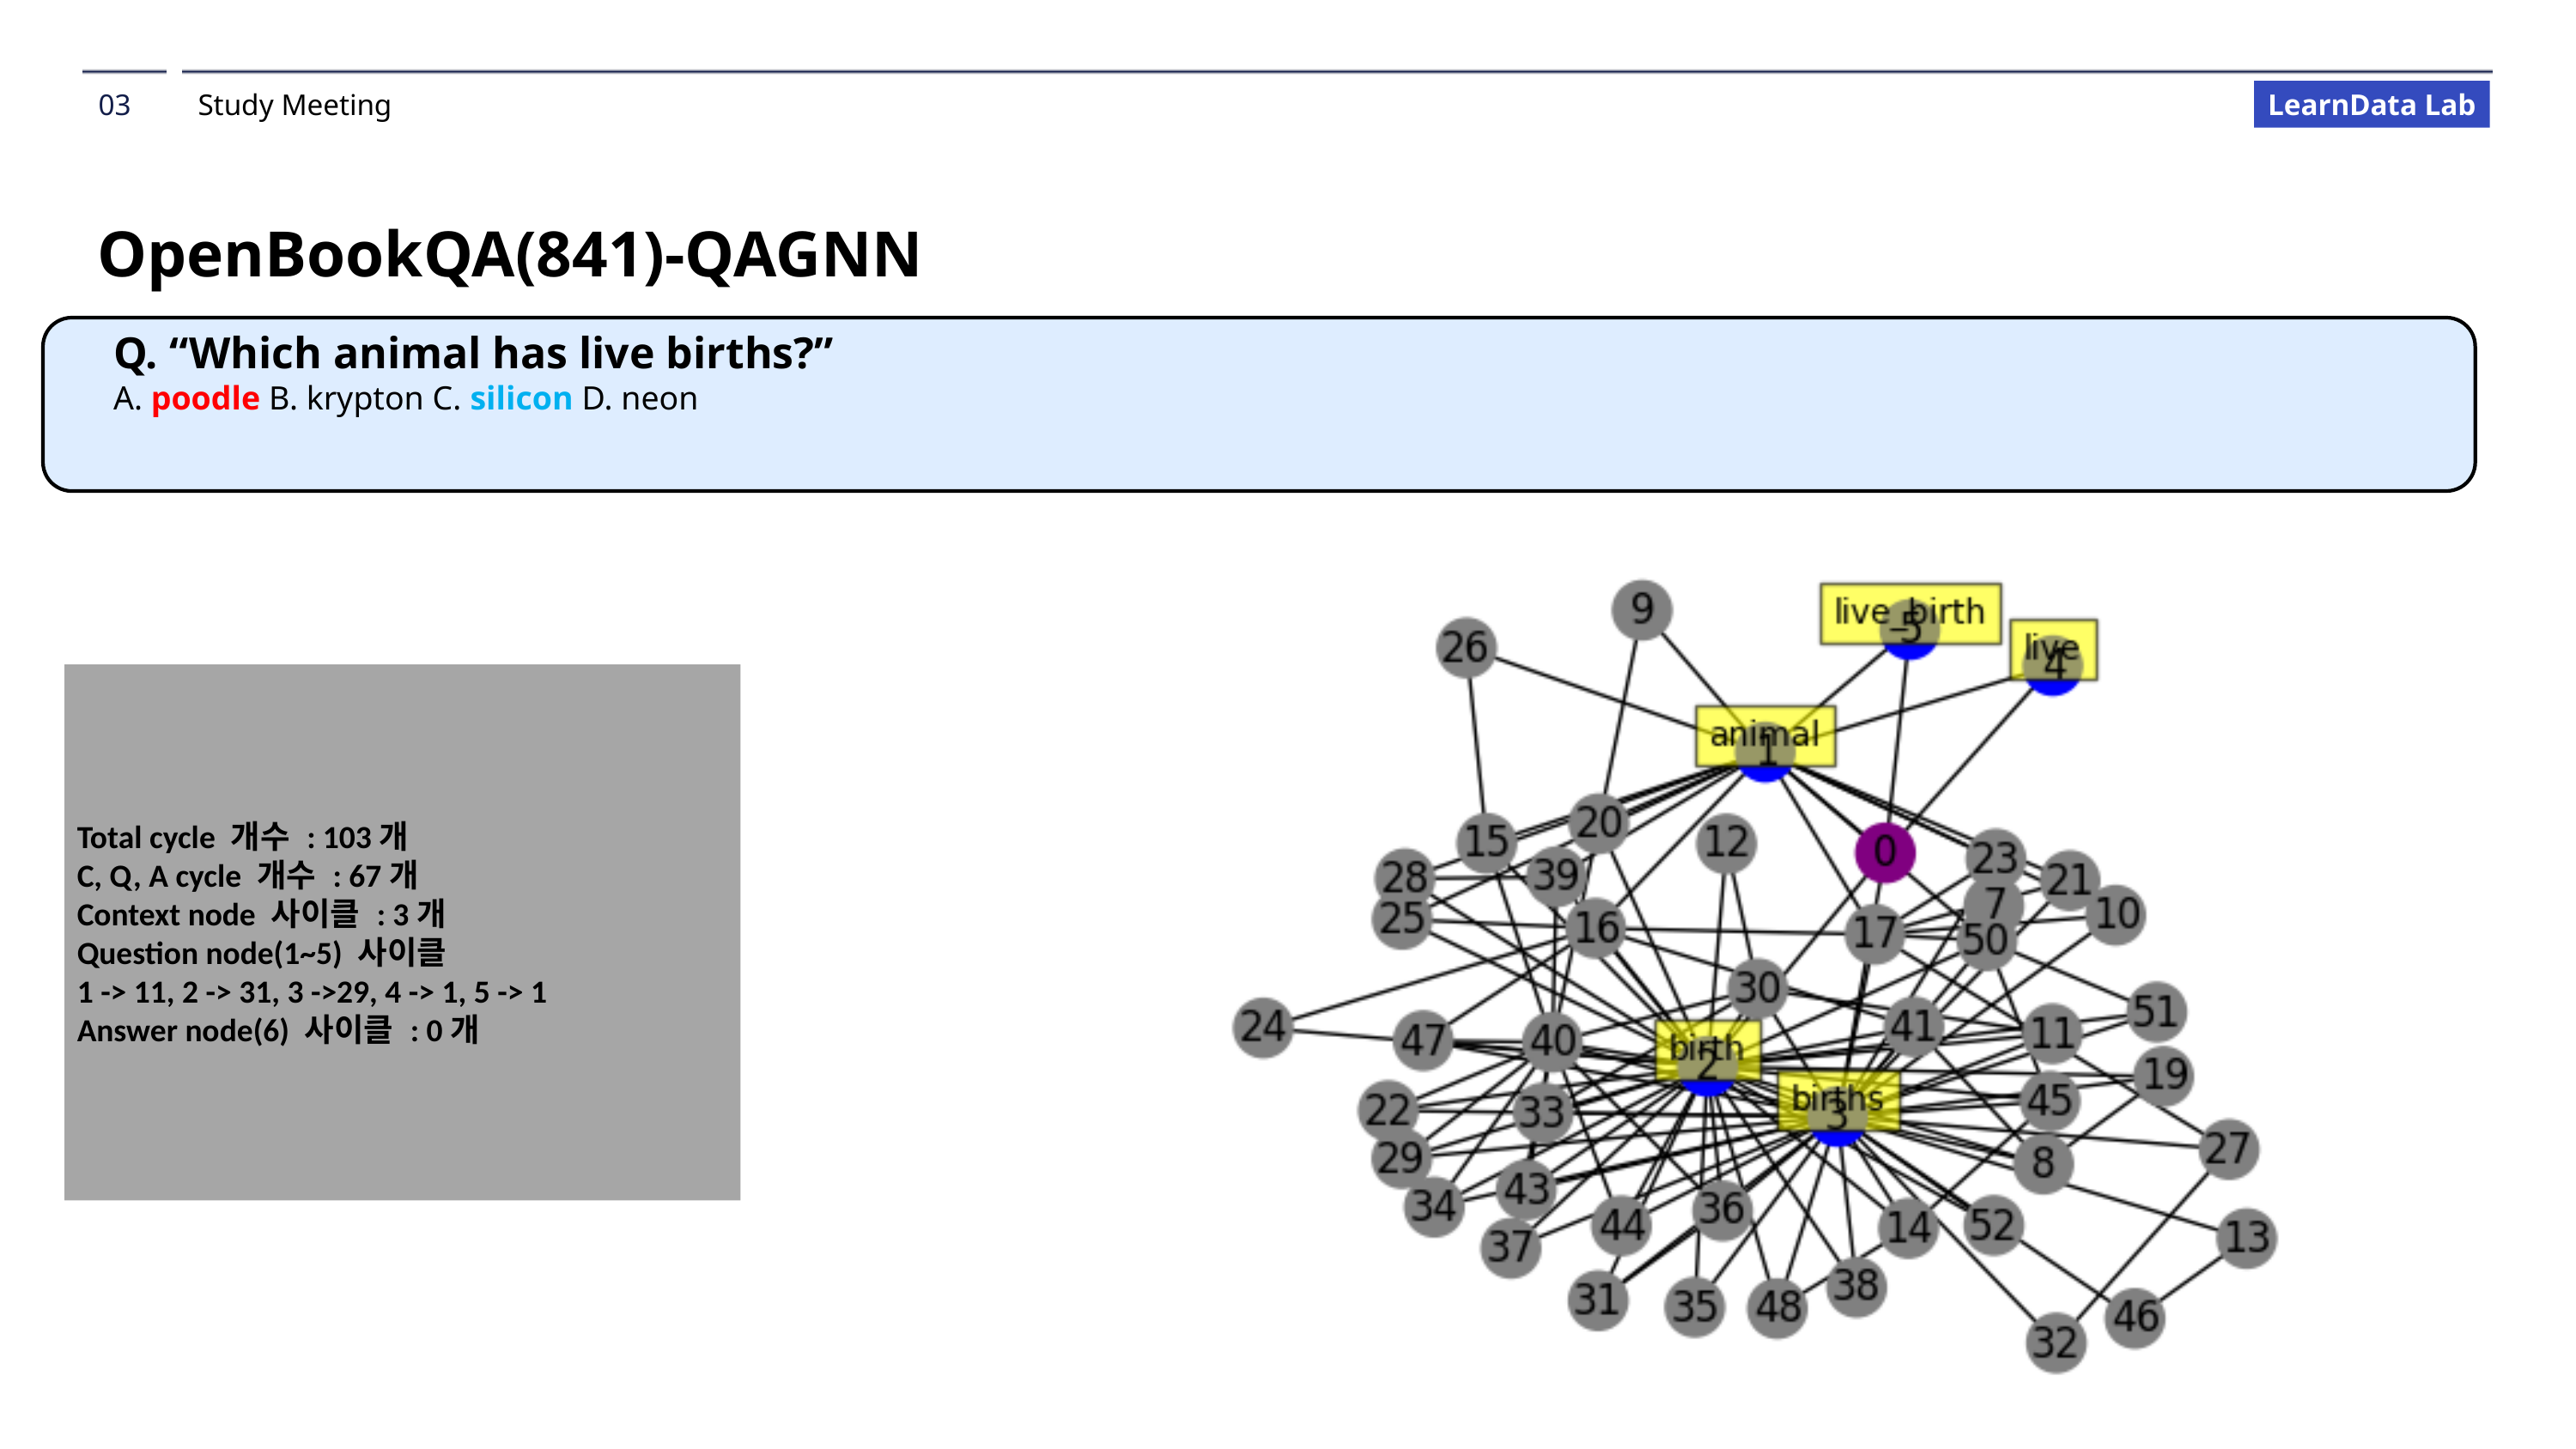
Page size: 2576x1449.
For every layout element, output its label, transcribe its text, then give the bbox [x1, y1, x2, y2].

text_box Q. “Which animal has live births?” A. poodle B. krypton C. silicon D. neon [100, 319, 2493, 423]
picture [1137, 512, 2372, 1445]
text_box OpenBookQA(841)-QAGNN [84, 207, 952, 296]
text_box Total cycle 개수 : 103개 C, Q, A cycle 개수 : 67개 Context node 사이클 : 3개 Question node(1~5) 사이클 1 -> 11, 2 -> 31, 3 ->29, 4 -> 1, 5 -> 1 Answer node(6) 사이클 : 0개 [63, 663, 743, 1203]
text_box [82, 67, 167, 76]
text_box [182, 67, 2493, 76]
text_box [185, 80, 2490, 142]
text_box 03 [85, 82, 161, 128]
text_box [40, 315, 2477, 494]
